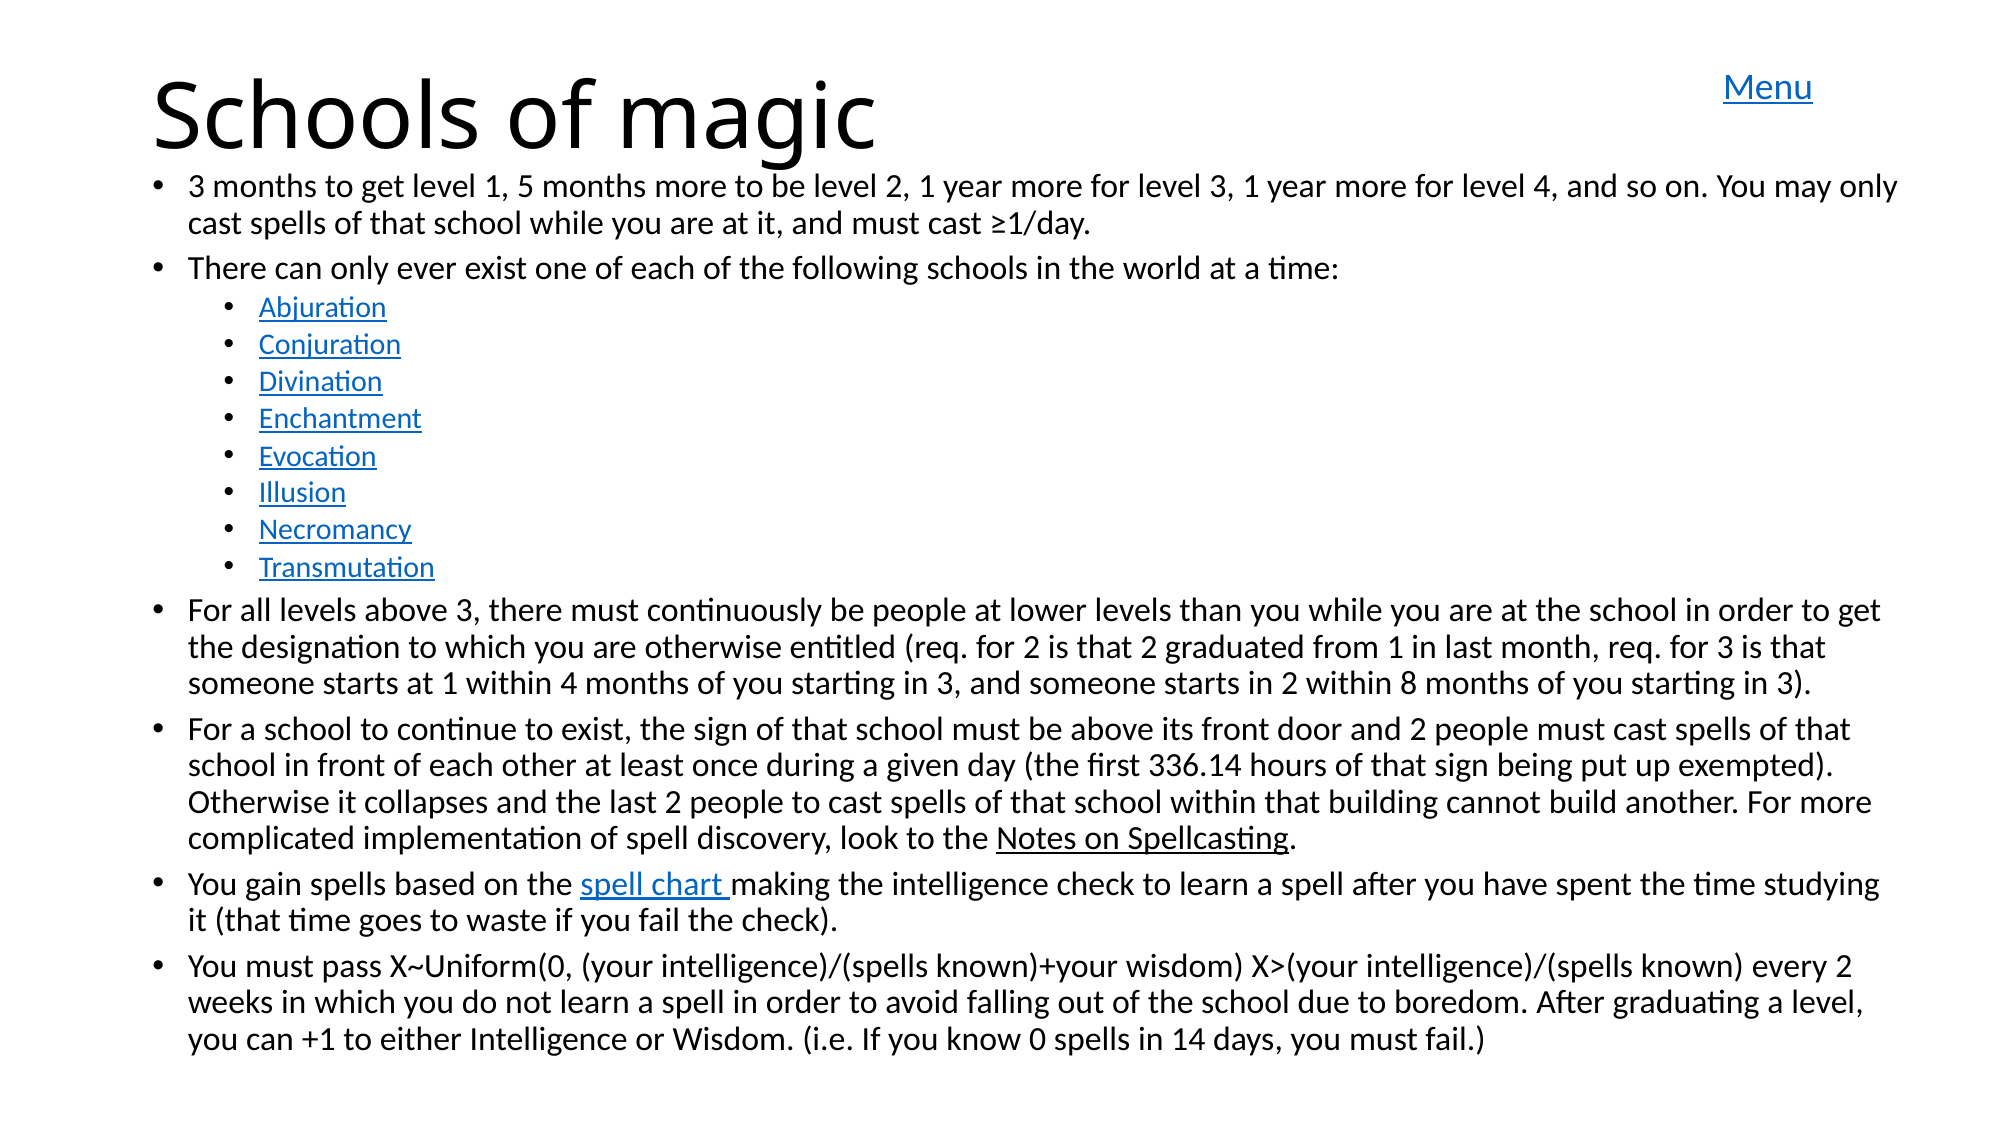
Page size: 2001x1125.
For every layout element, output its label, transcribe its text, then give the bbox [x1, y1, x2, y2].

text_box Menu [1347, 9, 1828, 115]
title Schools of magic [137, 9, 1863, 161]
list 3 months to get level 1, 5 months more to be level 2, 1 year more for level 3, 1 year more for level 4, and so on. You may only cast spells of that school while you are at it, and must cast ≥1/day. There can only ever exist one of each of the following schools in the world at a time: Abjuration Conjuration Divination Enchantment Evocation Illusion Necromancy Transmutation For all levels above 3, there must continuously be people at lower levels than you while you are at the school in order to get the designation to which you are otherwise entitled (req. for 2 is that 2 graduated from 1 in last month, req. for 3 is that someone starts at 1 within 4 months of you starting in 3, and someone starts in 2 within 8 months of you starting in 3). For a school to continue to exist, the sign of that school must be above its front door and 2 people must cast spells of that school in front of each other at least once during a given day (the first 336.14 hours of that sign being put up exempted). Otherwise it collapses and the last 2 people to cast spells of that school within that building cannot build another. For more complicated implementation of spell discovery, look to the Notes on Spellcasting. You gain spells based on the spell chart making the intelligence check to learn a spell after you have spent the time studying it (that time goes to waste if you fail the check). You must pass X~Uniform(0, (your intelligence)/(spells known)+your wisdom) X>(your intelligence)/(spells known) every 2 weeks in which you do not learn a spell in order to avoid falling out of the school due to boredom. After graduating a level, you can +1 to either Intelligence or Wisdom. (i.e. If you know 0 spells in 14 days, you must fail.) [137, 161, 1916, 1105]
